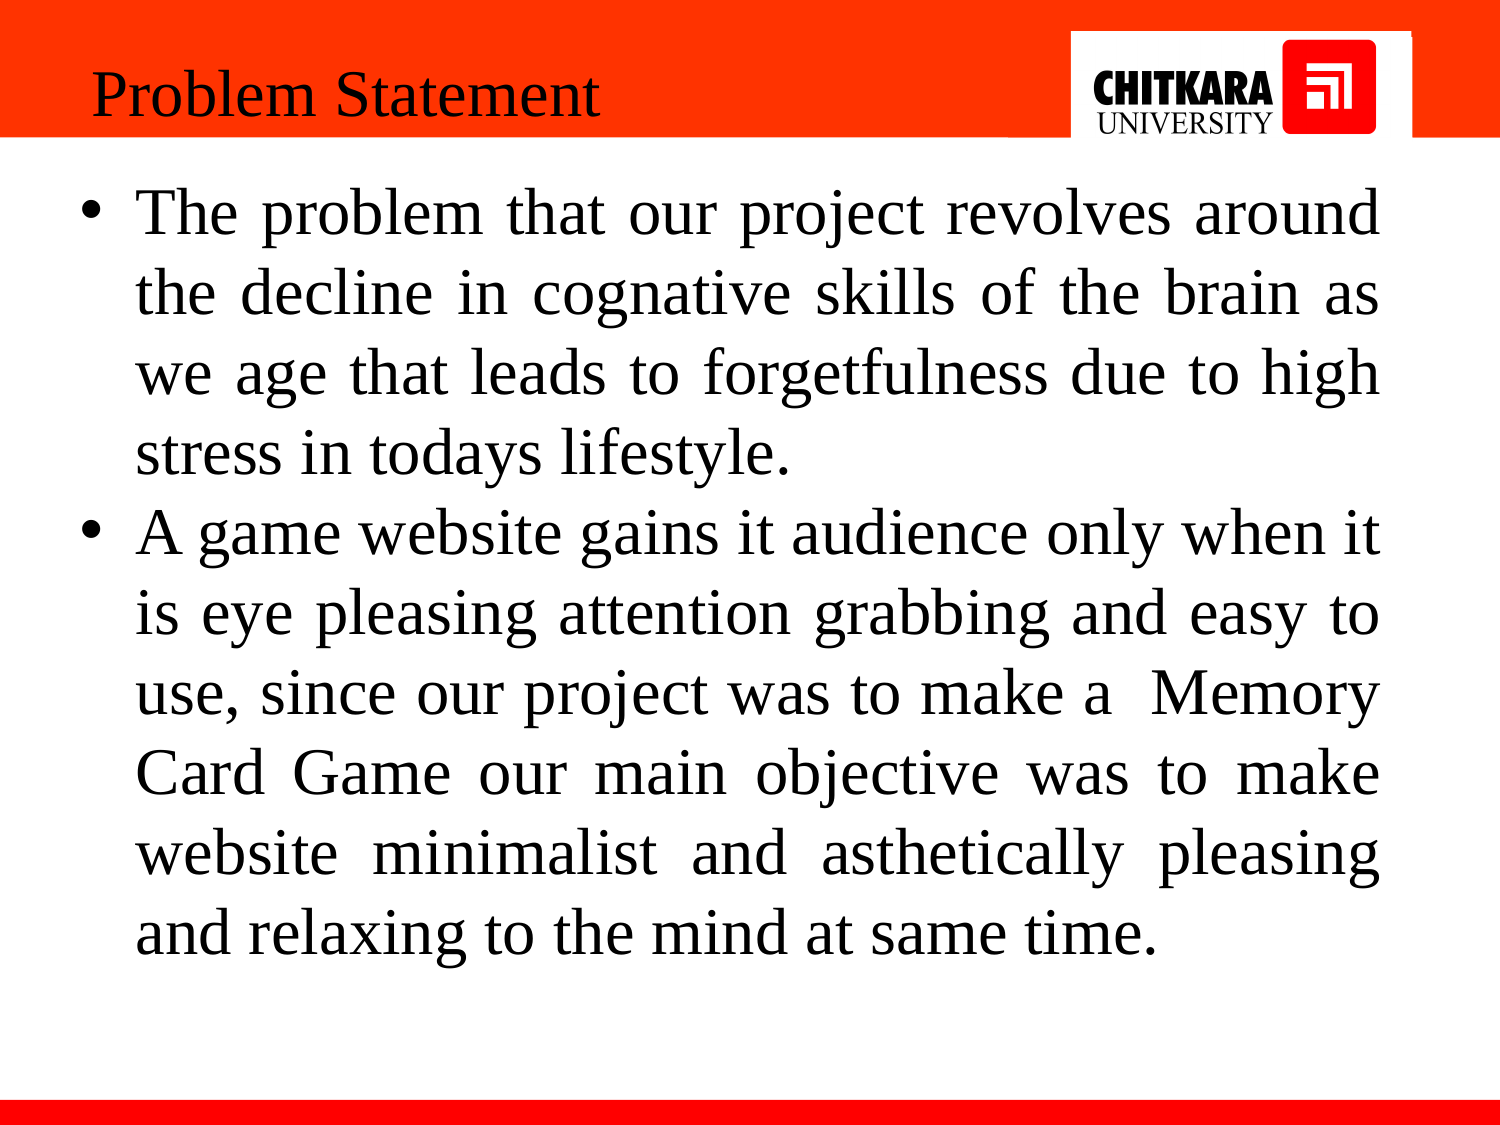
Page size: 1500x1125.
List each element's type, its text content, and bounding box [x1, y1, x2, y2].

picture [1074, 37, 1391, 138]
text_box Problem Statement [76, 42, 963, 138]
text_box The problem that our project revolves around the decline in cognative skills of the brain as we age that leads to forgetfulness due to high stress in todays lifestyle. A game website gains it audience only when it is eye pleasing attention grabbing and easy to use, since our project was to make a Memory Card Game our main objective was to make website minimalist and asthetically pleasing and relaxing to the mind at same time. [64, 160, 1399, 1056]
